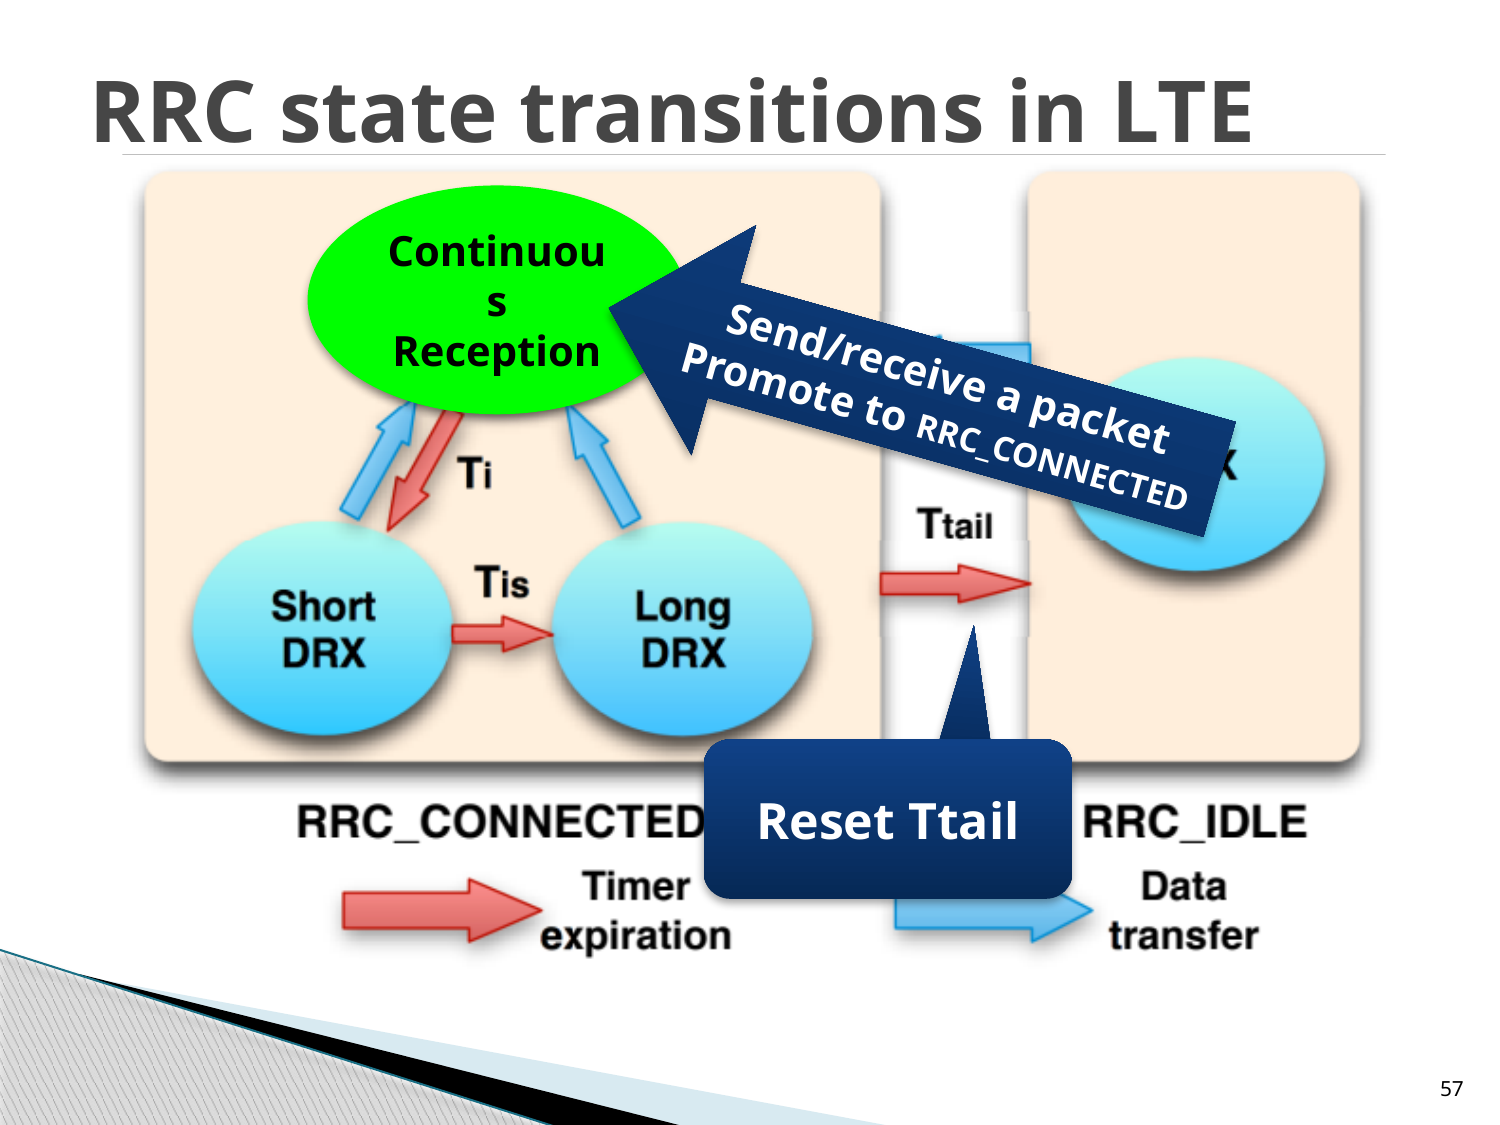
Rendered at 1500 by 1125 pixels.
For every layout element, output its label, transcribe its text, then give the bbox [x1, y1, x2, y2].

table_cell [105, 985, 542, 1125]
slide_number 57 [1418, 1051, 1479, 1112]
title RRC state transitions in LTE [75, 45, 1425, 153]
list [7, 153, 1500, 975]
